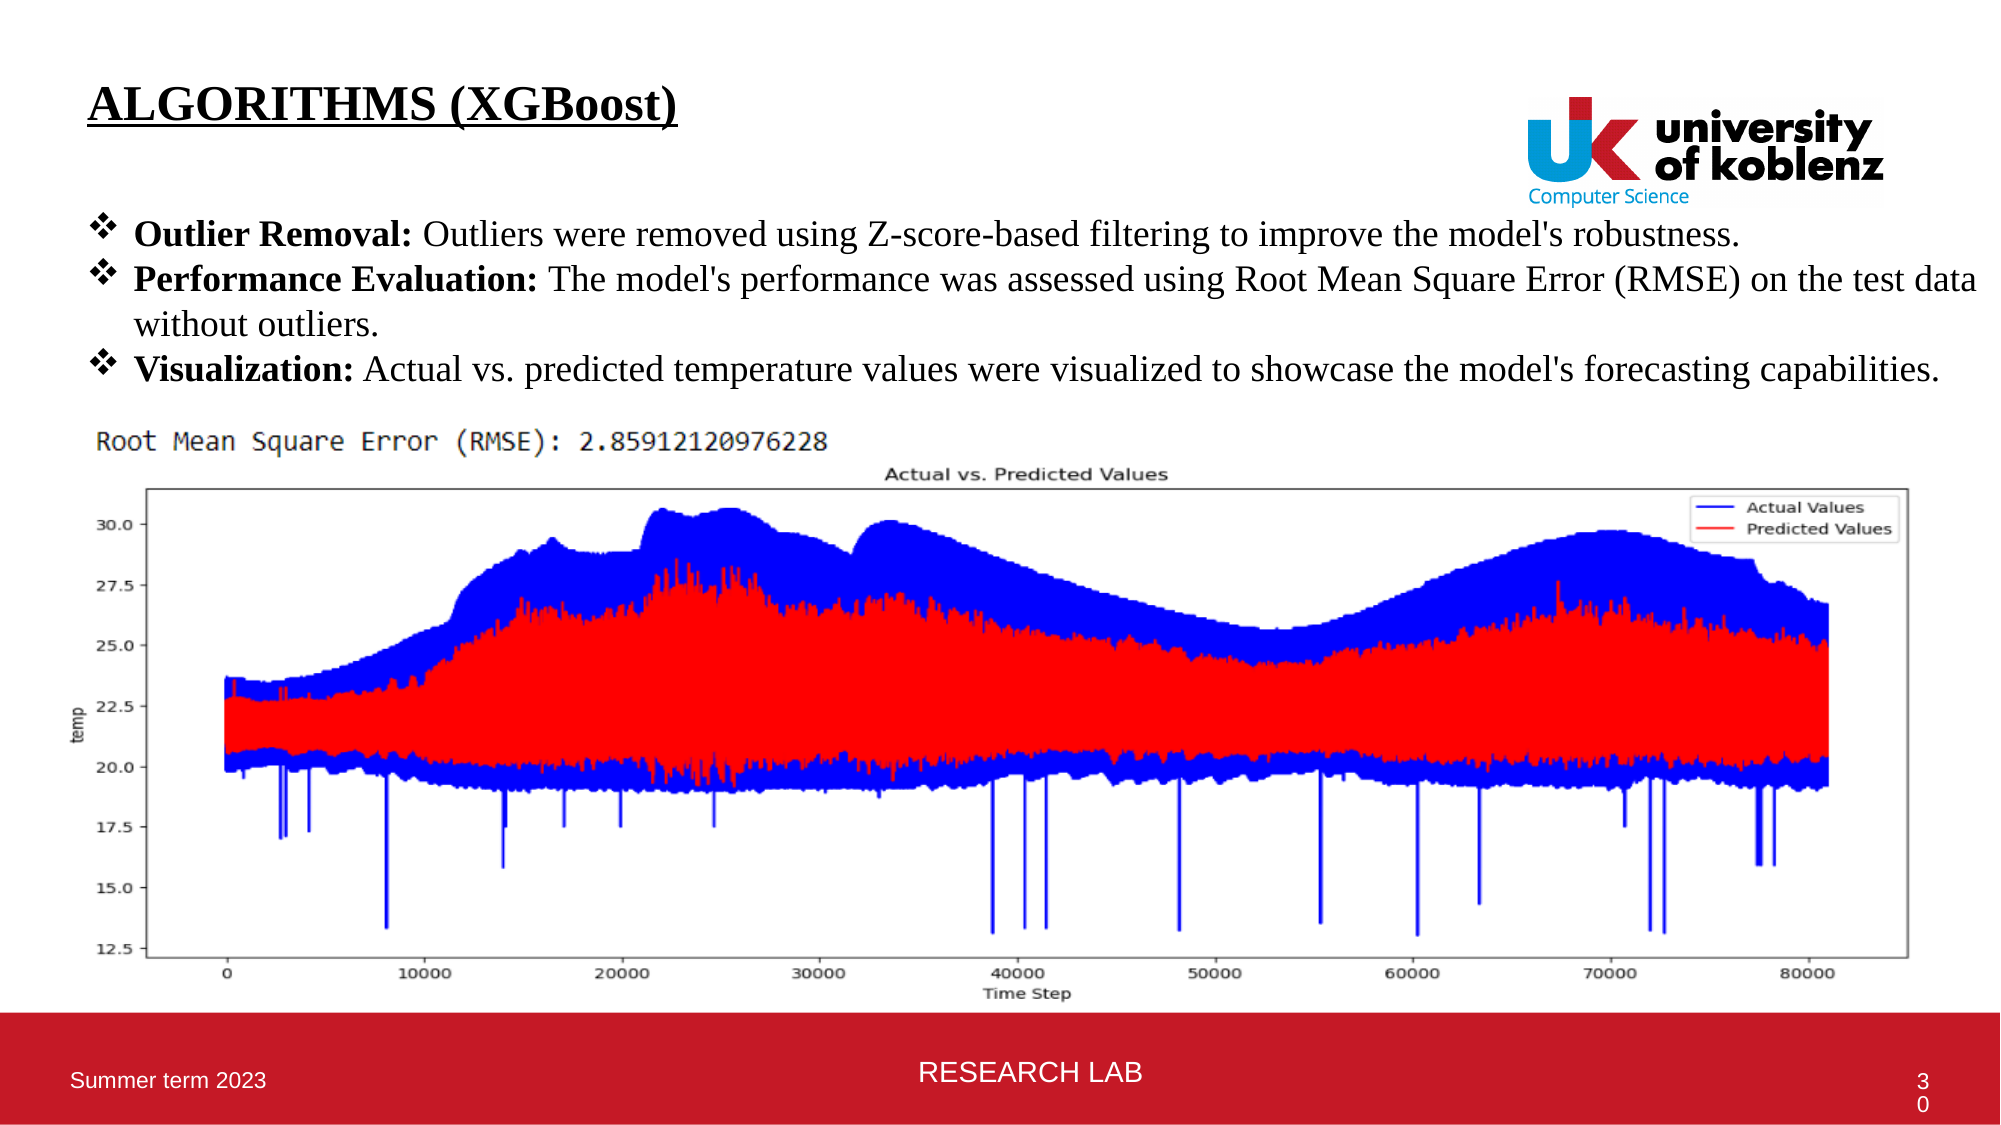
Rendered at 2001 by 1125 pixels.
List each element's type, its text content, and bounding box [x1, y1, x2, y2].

text_box Outlier Removal: Outliers were removed using Z-score-based filtering to improve the model's robustness. Performance Evaluation: The model's performance was assessed using Root Mean Square Error (RMSE) on the test data without outliers. Visualization: Actual vs. predicted temperature values were visualized to showcase the model's forecasting capabilities. [79, 201, 1991, 442]
picture [88, 424, 833, 461]
picture [61, 463, 1923, 1006]
text_box Summer term 2023 [62, 1058, 514, 1102]
text_box RESEARCH LAB [310, 1046, 1751, 1124]
picture [1528, 97, 1884, 201]
slide_number 30 [1908, 1058, 1940, 1100]
text_box ALGORITHMS (XGBoost) [79, 63, 717, 139]
